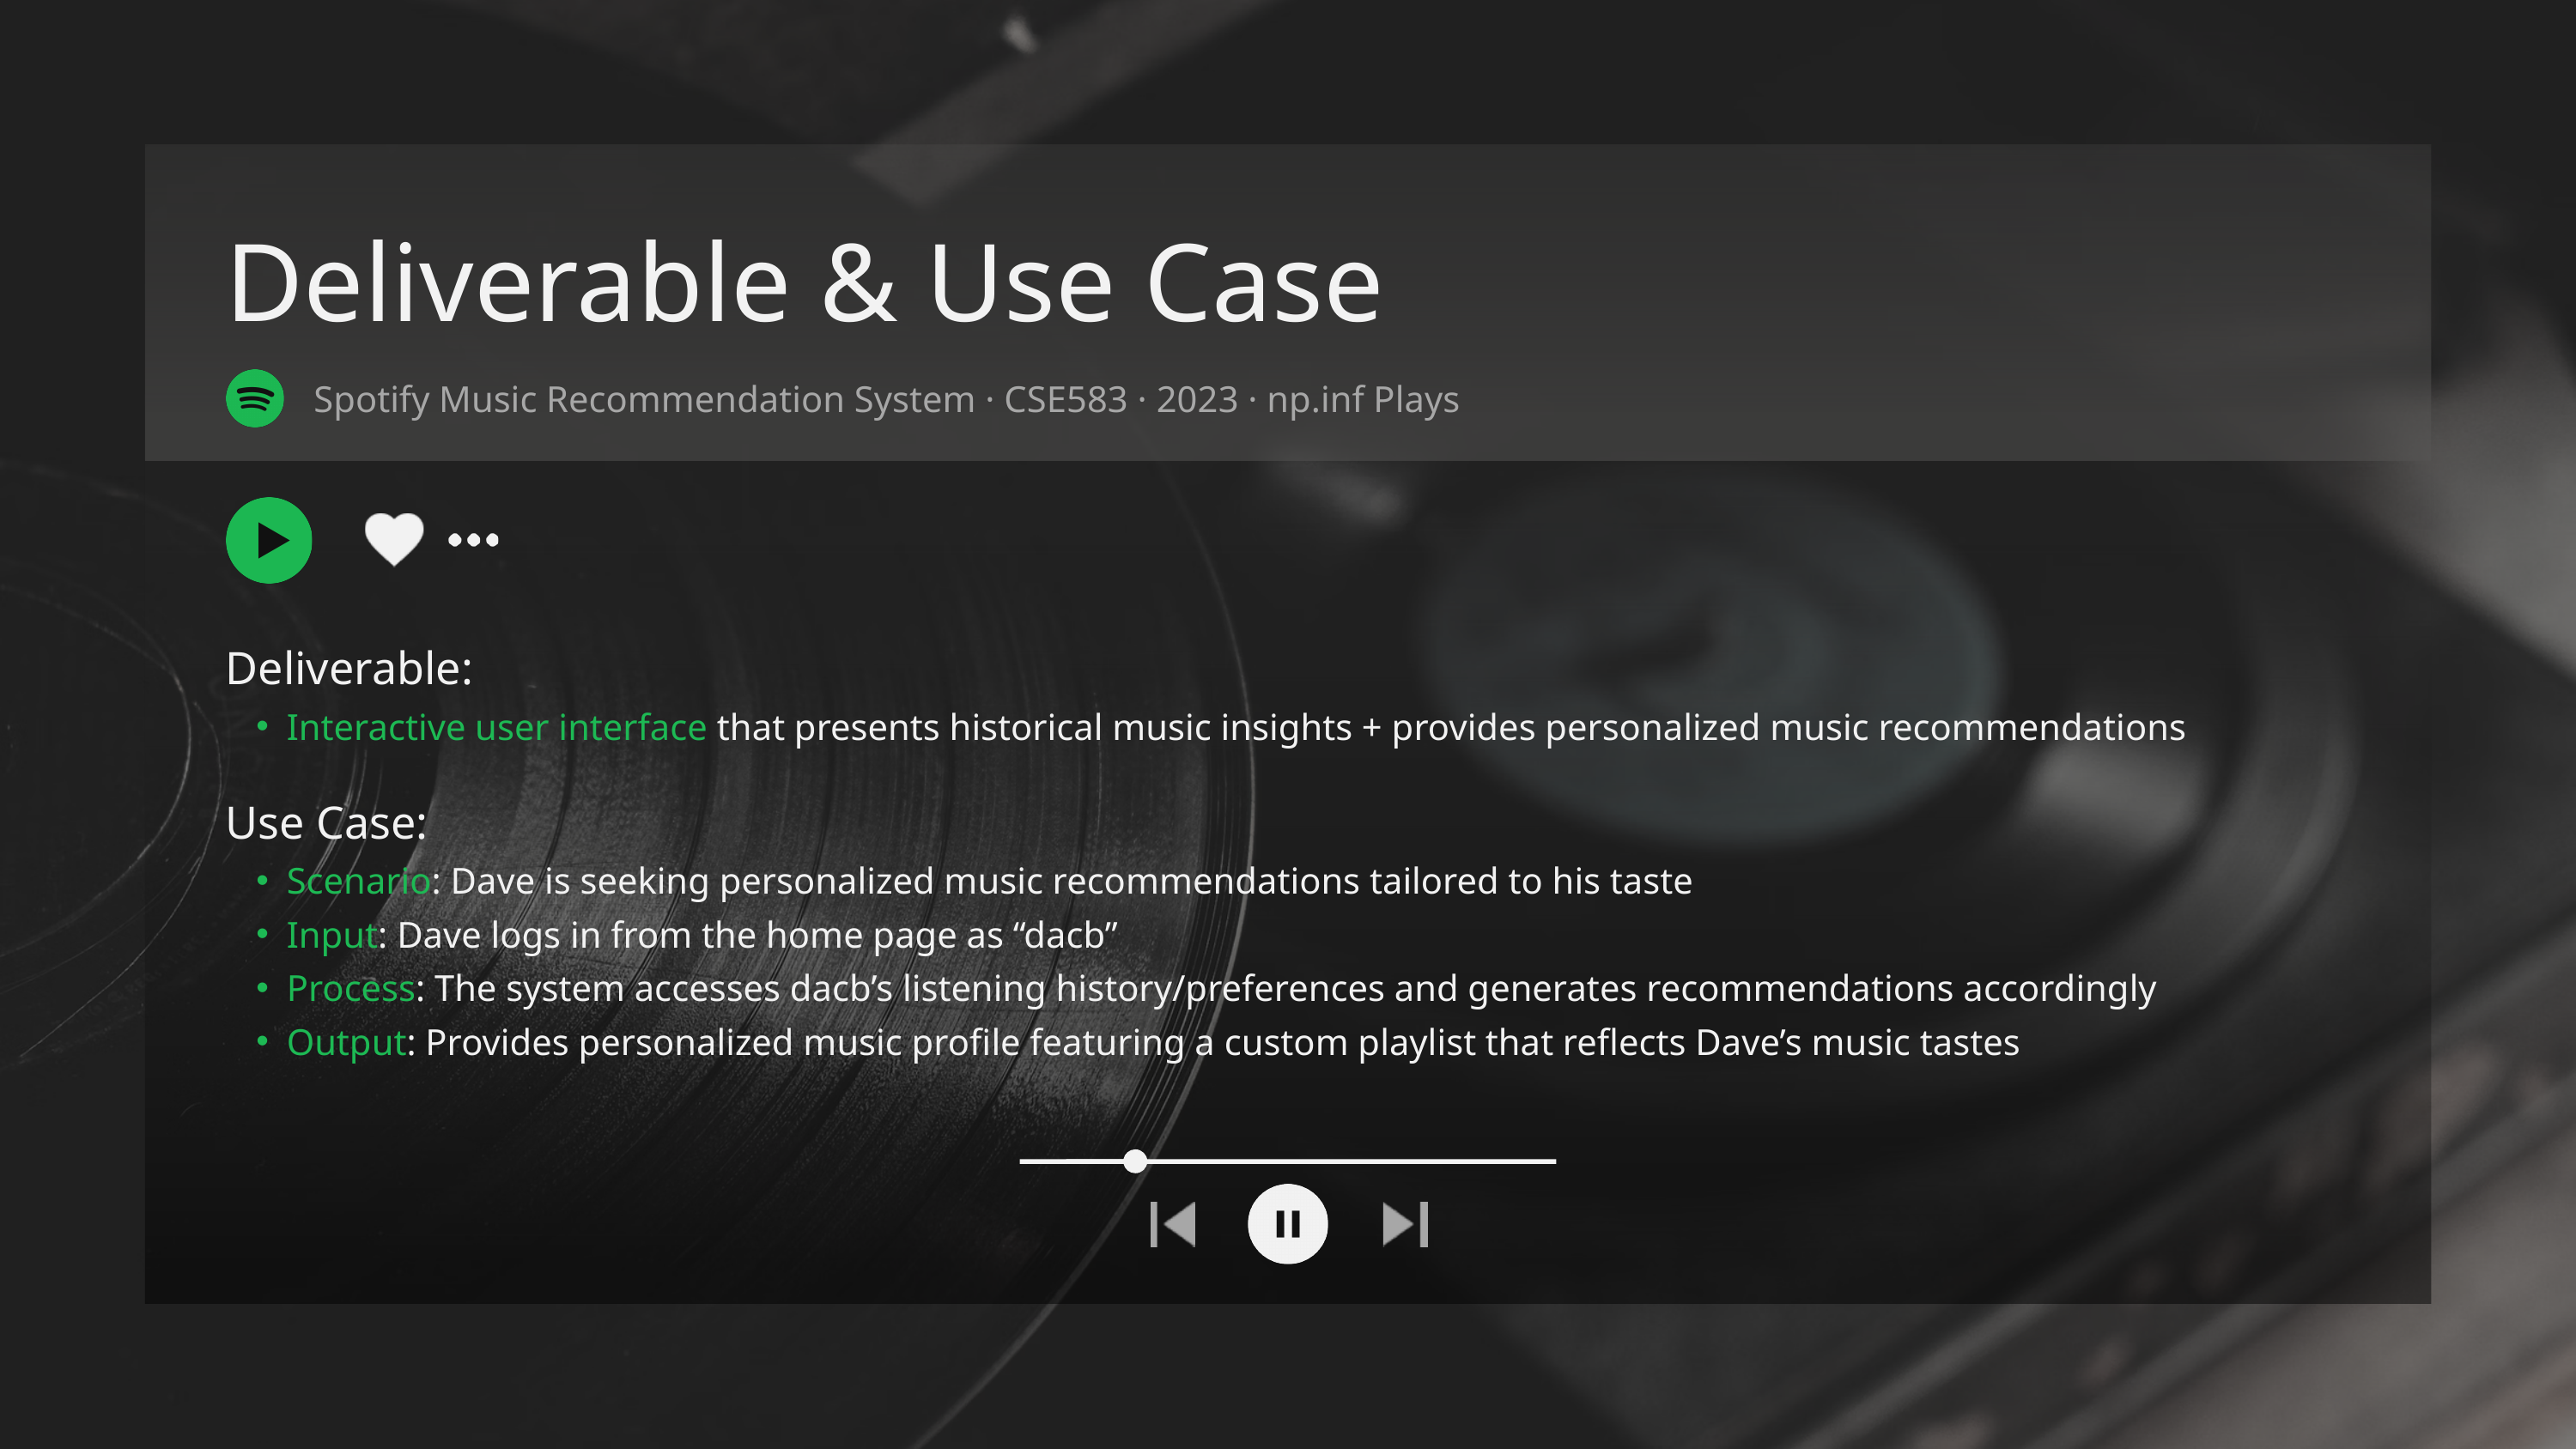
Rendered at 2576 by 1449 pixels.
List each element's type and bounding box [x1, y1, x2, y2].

text_box [1019, 1141, 1557, 1181]
text_box [1066, 1146, 1148, 1177]
text_box [0, 0, 2576, 1449]
text_box [144, 144, 2432, 1304]
